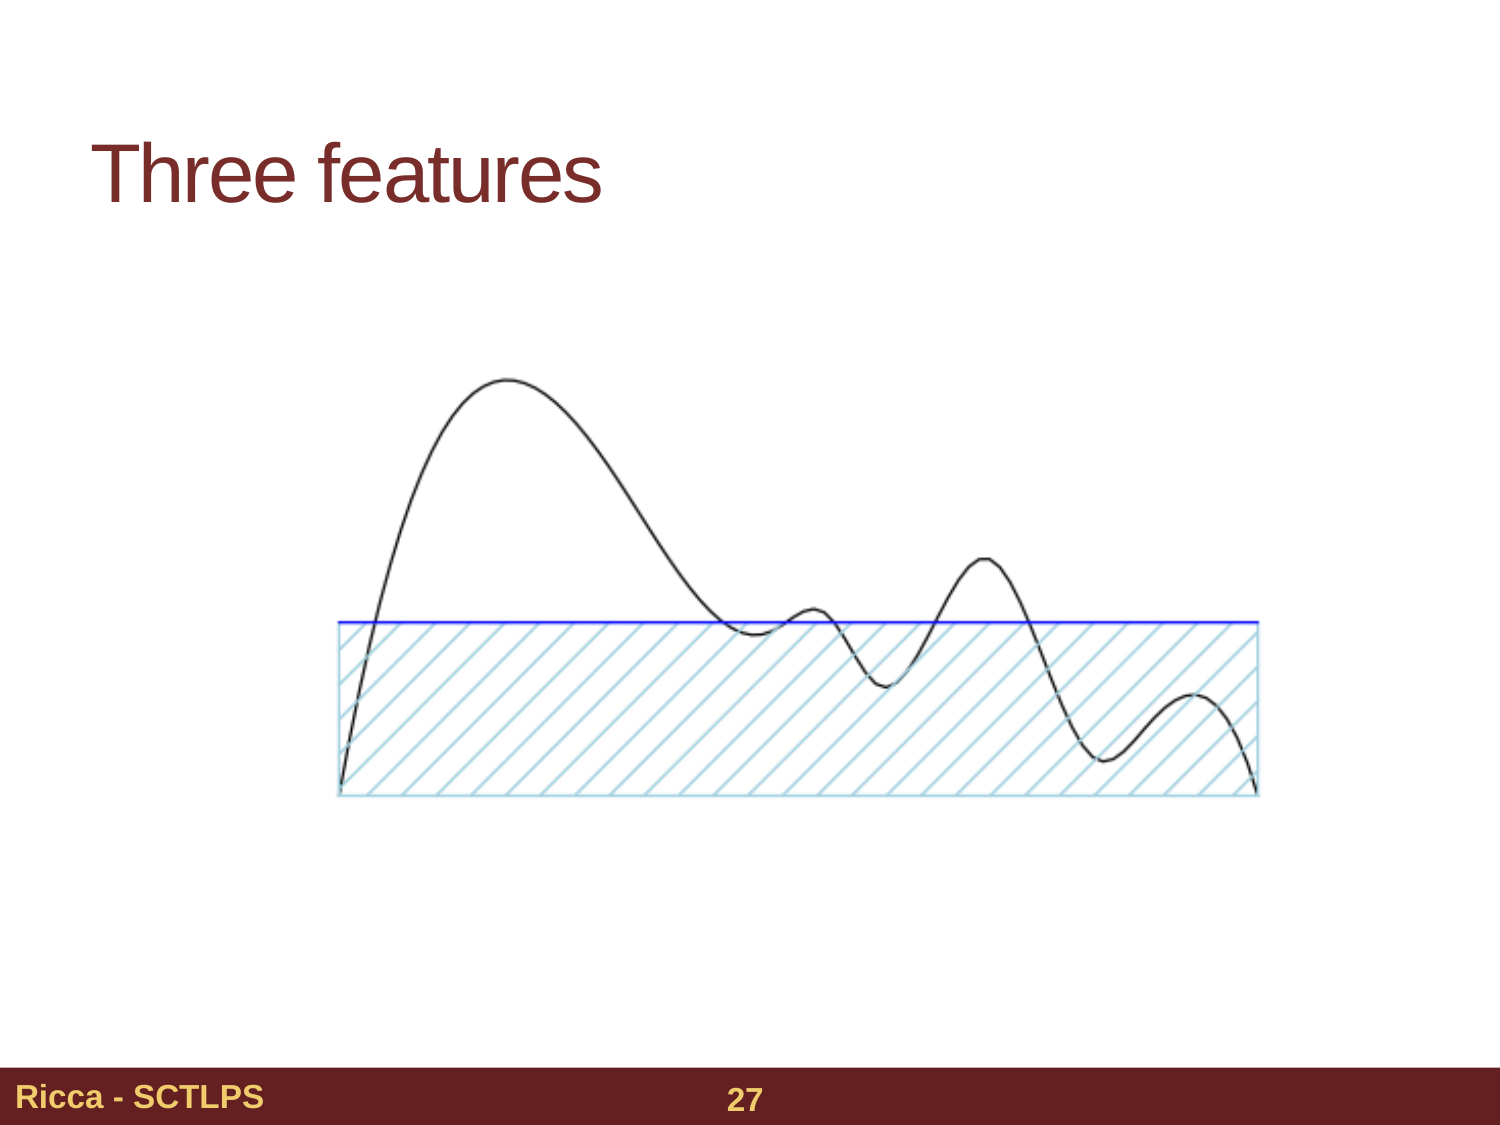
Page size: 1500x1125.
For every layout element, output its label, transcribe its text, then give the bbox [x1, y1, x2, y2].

footer Ricca - SCTLPS [0, 1068, 525, 1123]
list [101, 262, 1399, 1063]
title Three features [75, 87, 1425, 250]
slide_number 27 [657, 1071, 833, 1125]
